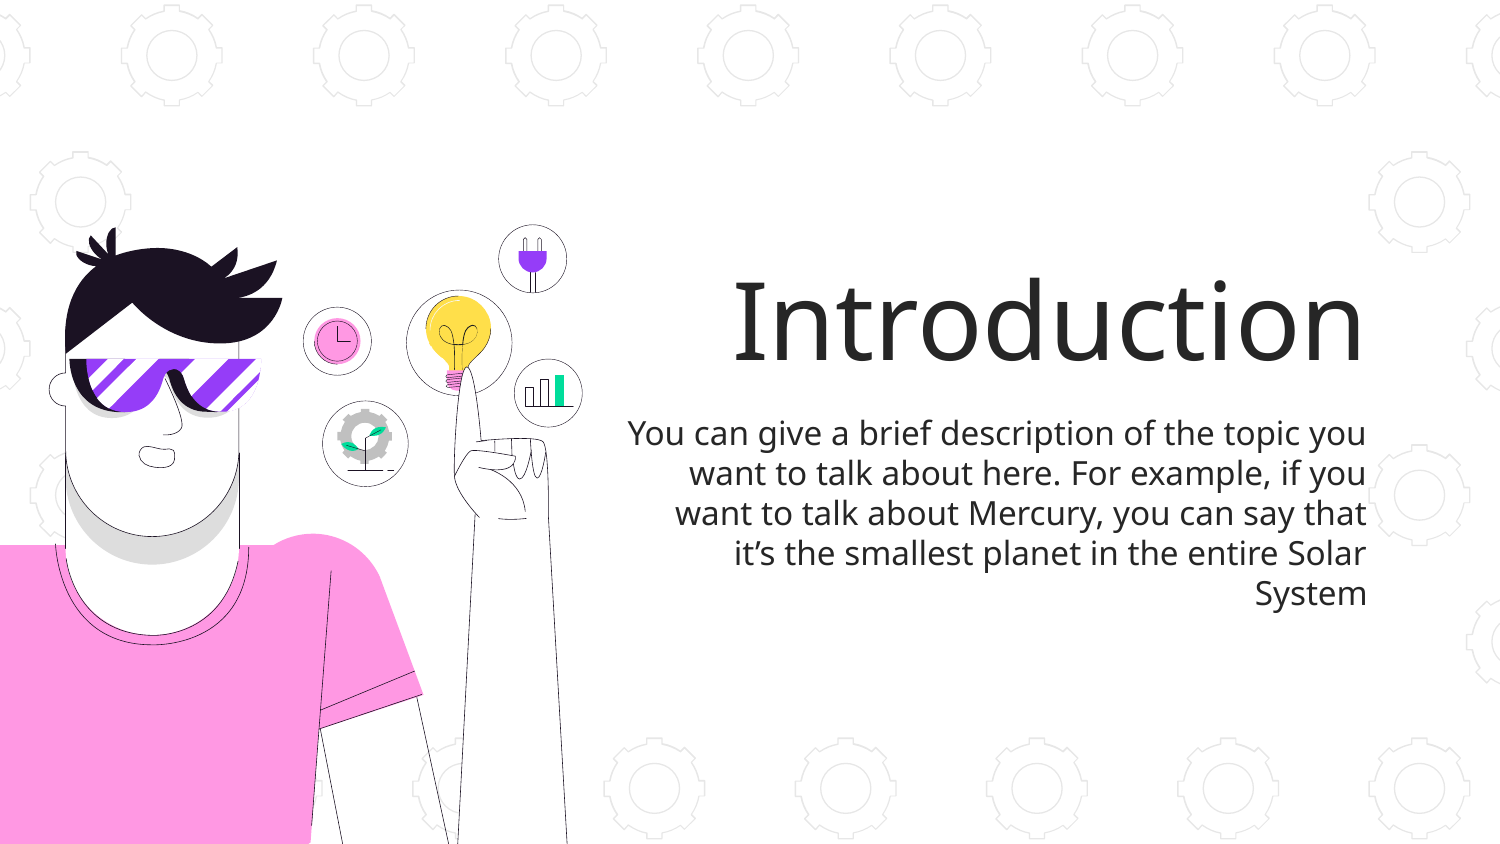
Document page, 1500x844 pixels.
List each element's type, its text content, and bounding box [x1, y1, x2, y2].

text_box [0, 224, 583, 844]
title Introduction [612, 251, 1383, 397]
subtitle You can give a brief description of the topic you want to talk about here. For example, if you want to talk about Mercury, you can say that it’s the smallest planet in the entire Solar System [612, 397, 1383, 593]
